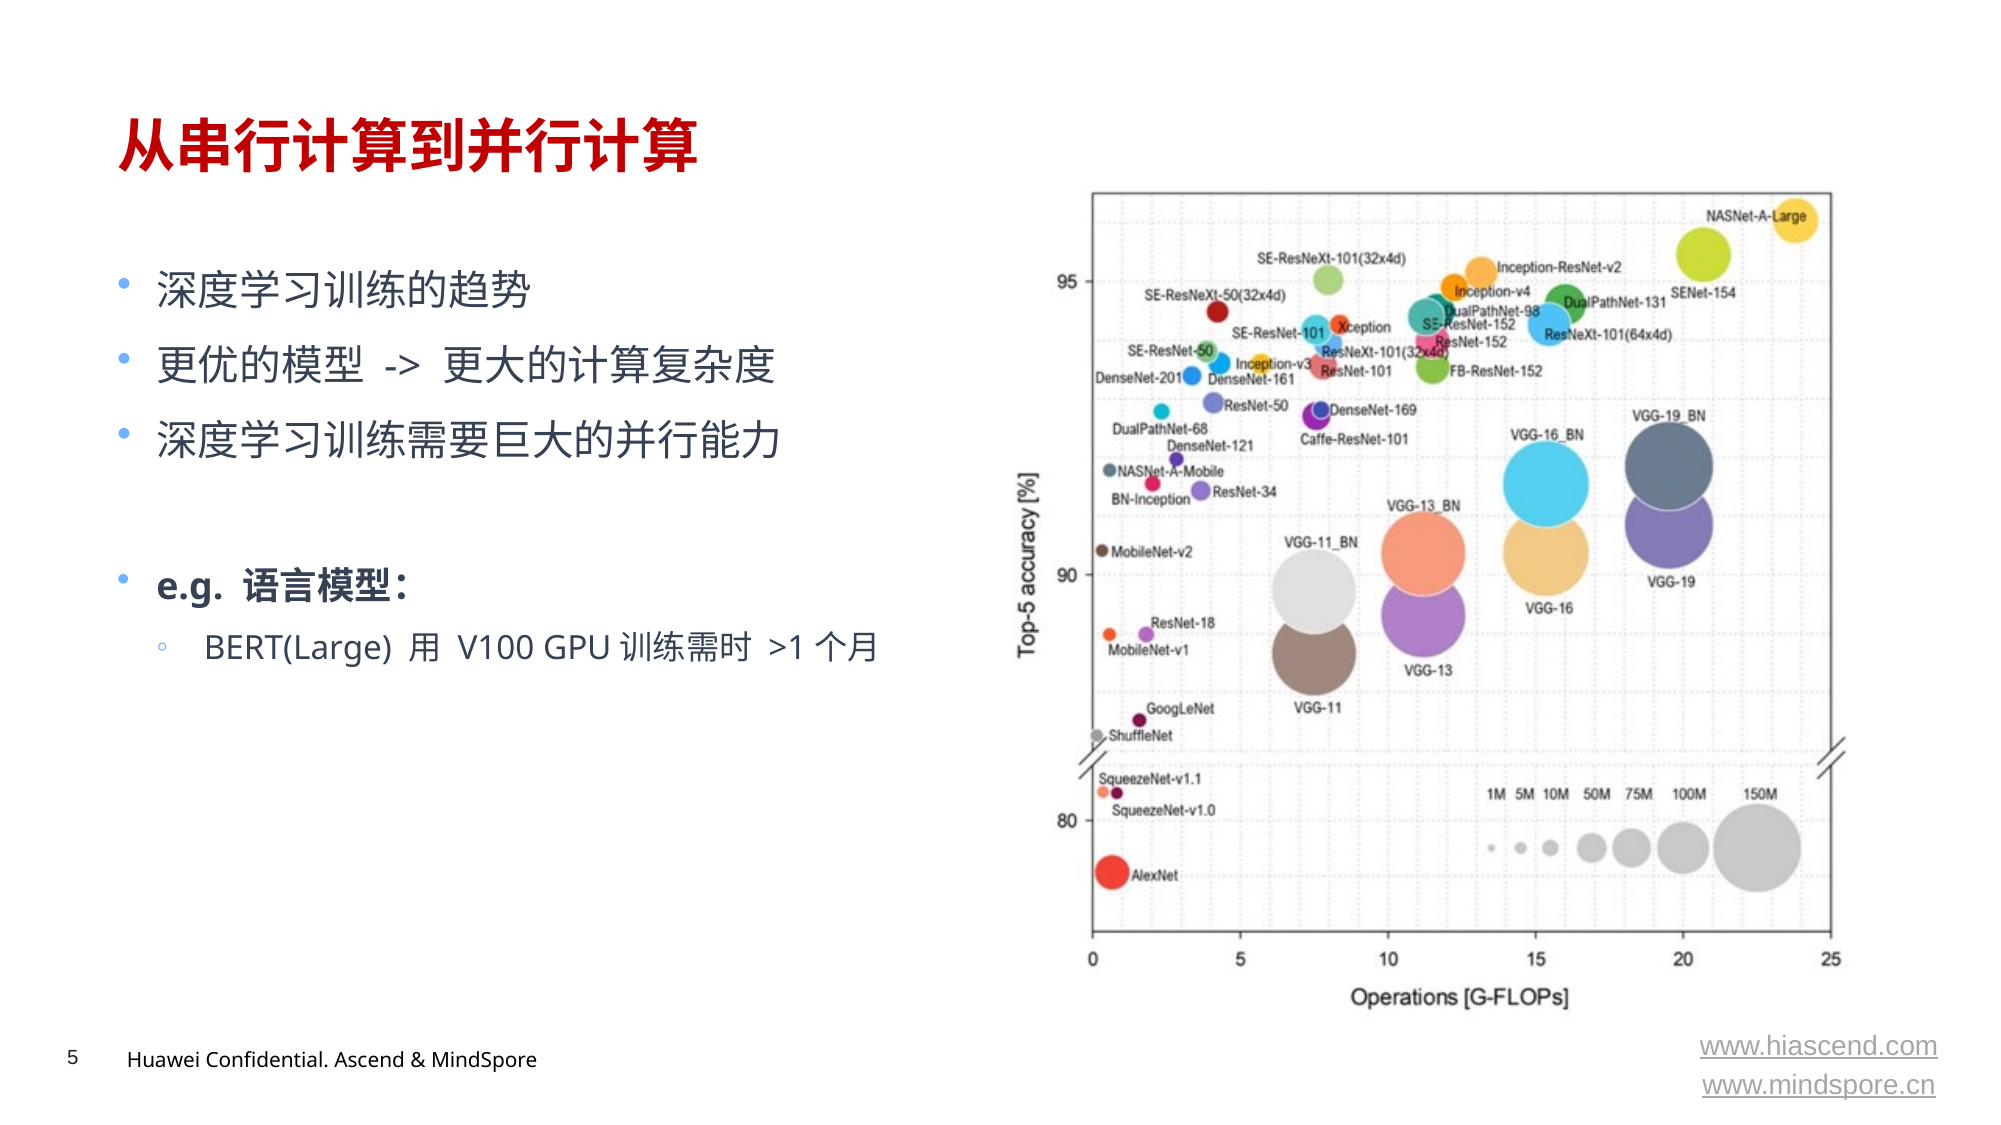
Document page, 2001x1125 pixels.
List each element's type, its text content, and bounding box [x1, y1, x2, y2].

list 深度学习训练的趋势 更优的模型 -> 更大的计算复杂度 深度学习训练需要巨大的并行能力 e.g. 语言模型： BERT(Large) 用 V100 GPU训练需时 >1个月 [102, 231, 995, 988]
title 从串行计算到并行计算 [102, 101, 1901, 199]
picture [1000, 160, 1863, 1022]
